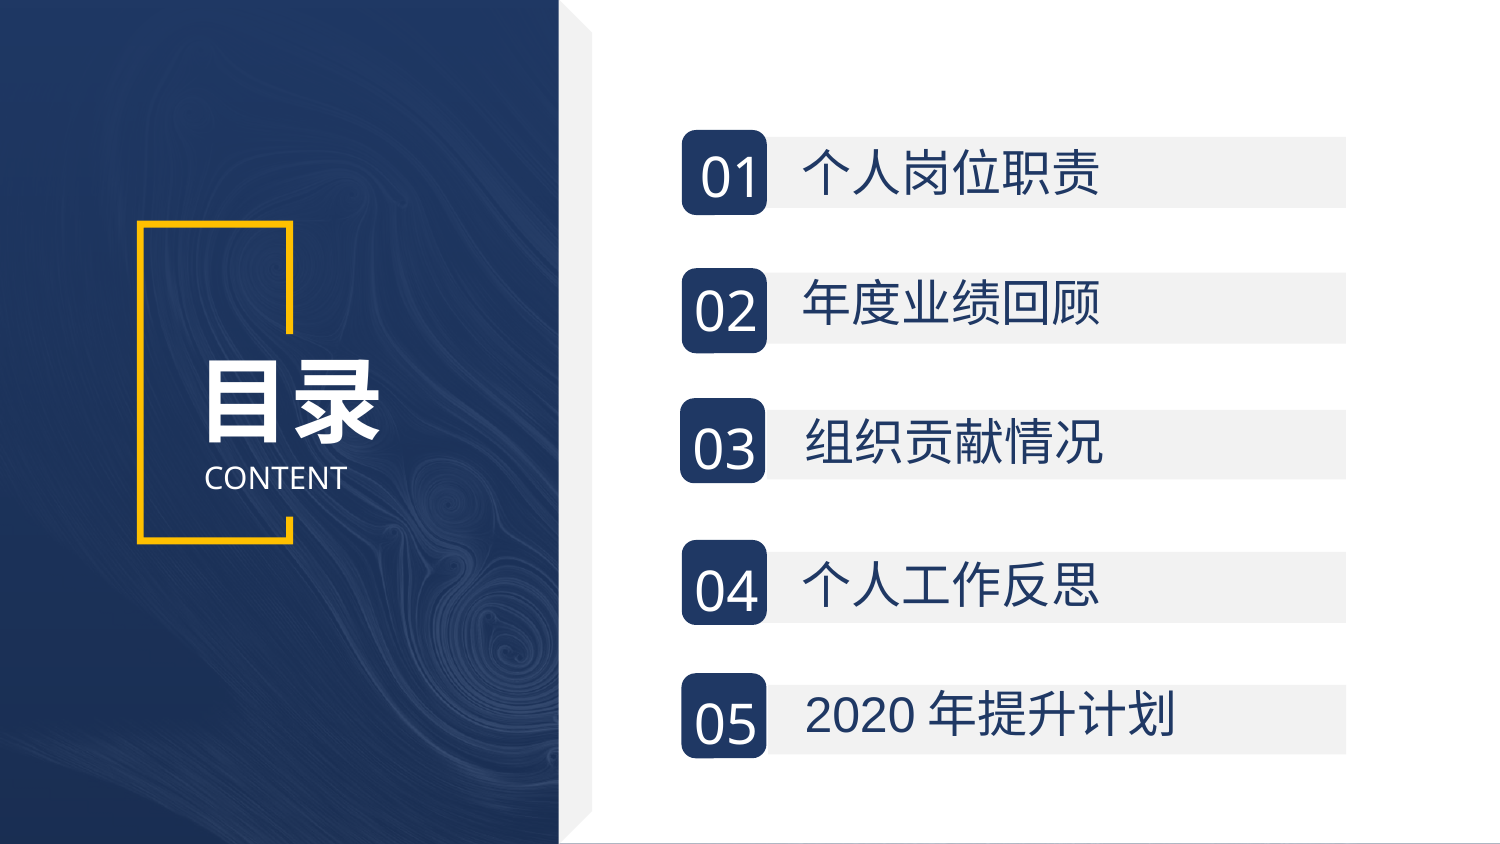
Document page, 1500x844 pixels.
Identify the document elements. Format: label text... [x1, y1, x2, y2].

list 个人岗位职责 [786, 141, 1259, 270]
list 组织贡献情况 [789, 409, 1262, 844]
list 年度业绩回顾 [786, 270, 1259, 552]
